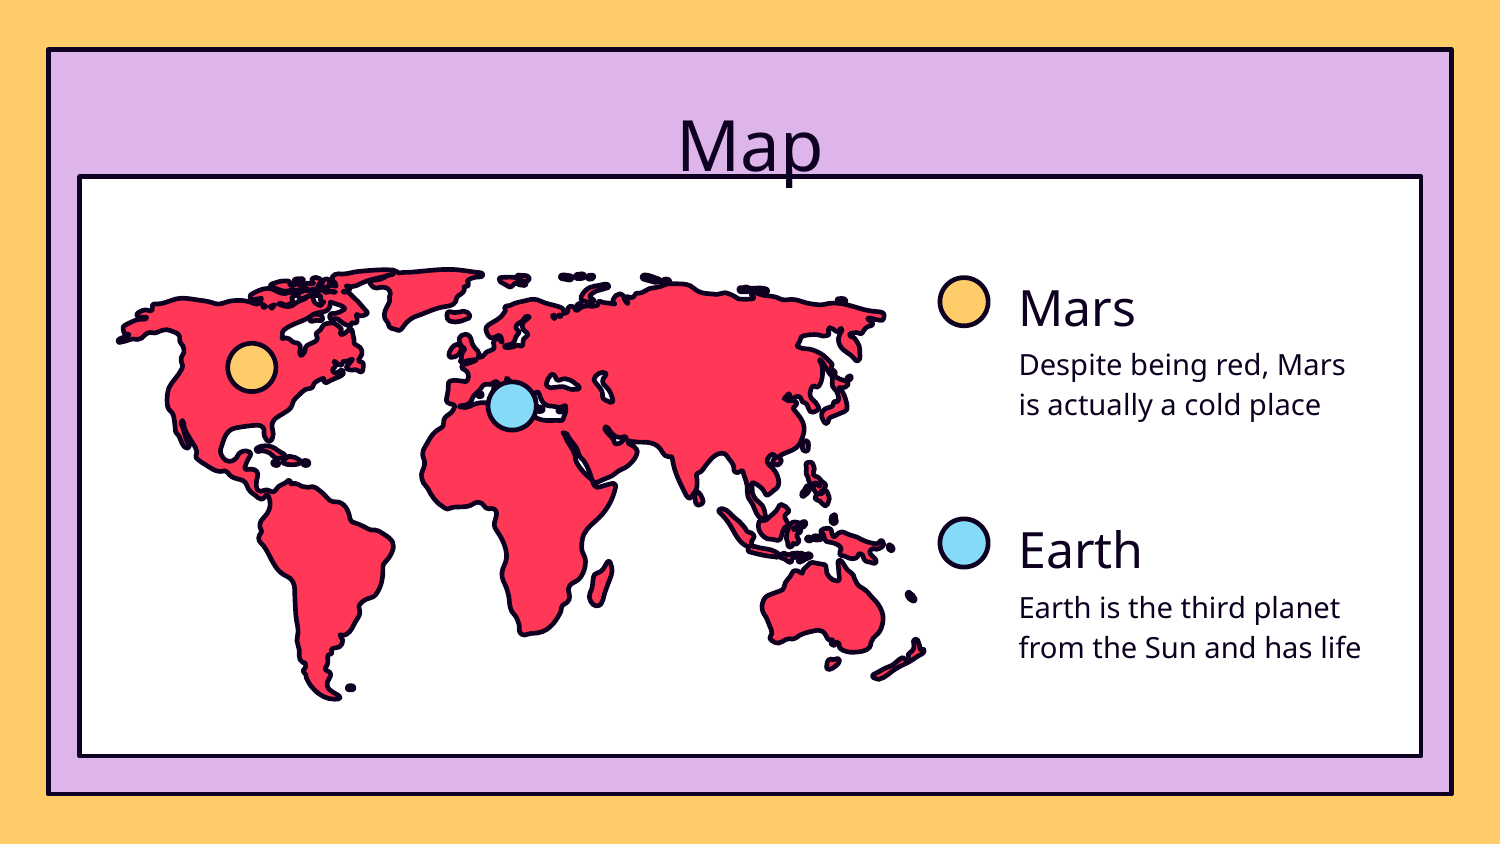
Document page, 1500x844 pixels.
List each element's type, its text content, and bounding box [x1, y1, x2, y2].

title Map [116, 72, 1383, 167]
text_box Mars [1003, 284, 1383, 326]
text_box Earth [1003, 526, 1383, 568]
text_box [939, 518, 989, 568]
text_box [117, 269, 925, 700]
text_box Despite being red, Mars is actually a cold place [1003, 326, 1383, 449]
text_box [939, 277, 989, 326]
text_box Earth is the third planet from the Sun and has life [1003, 568, 1383, 691]
